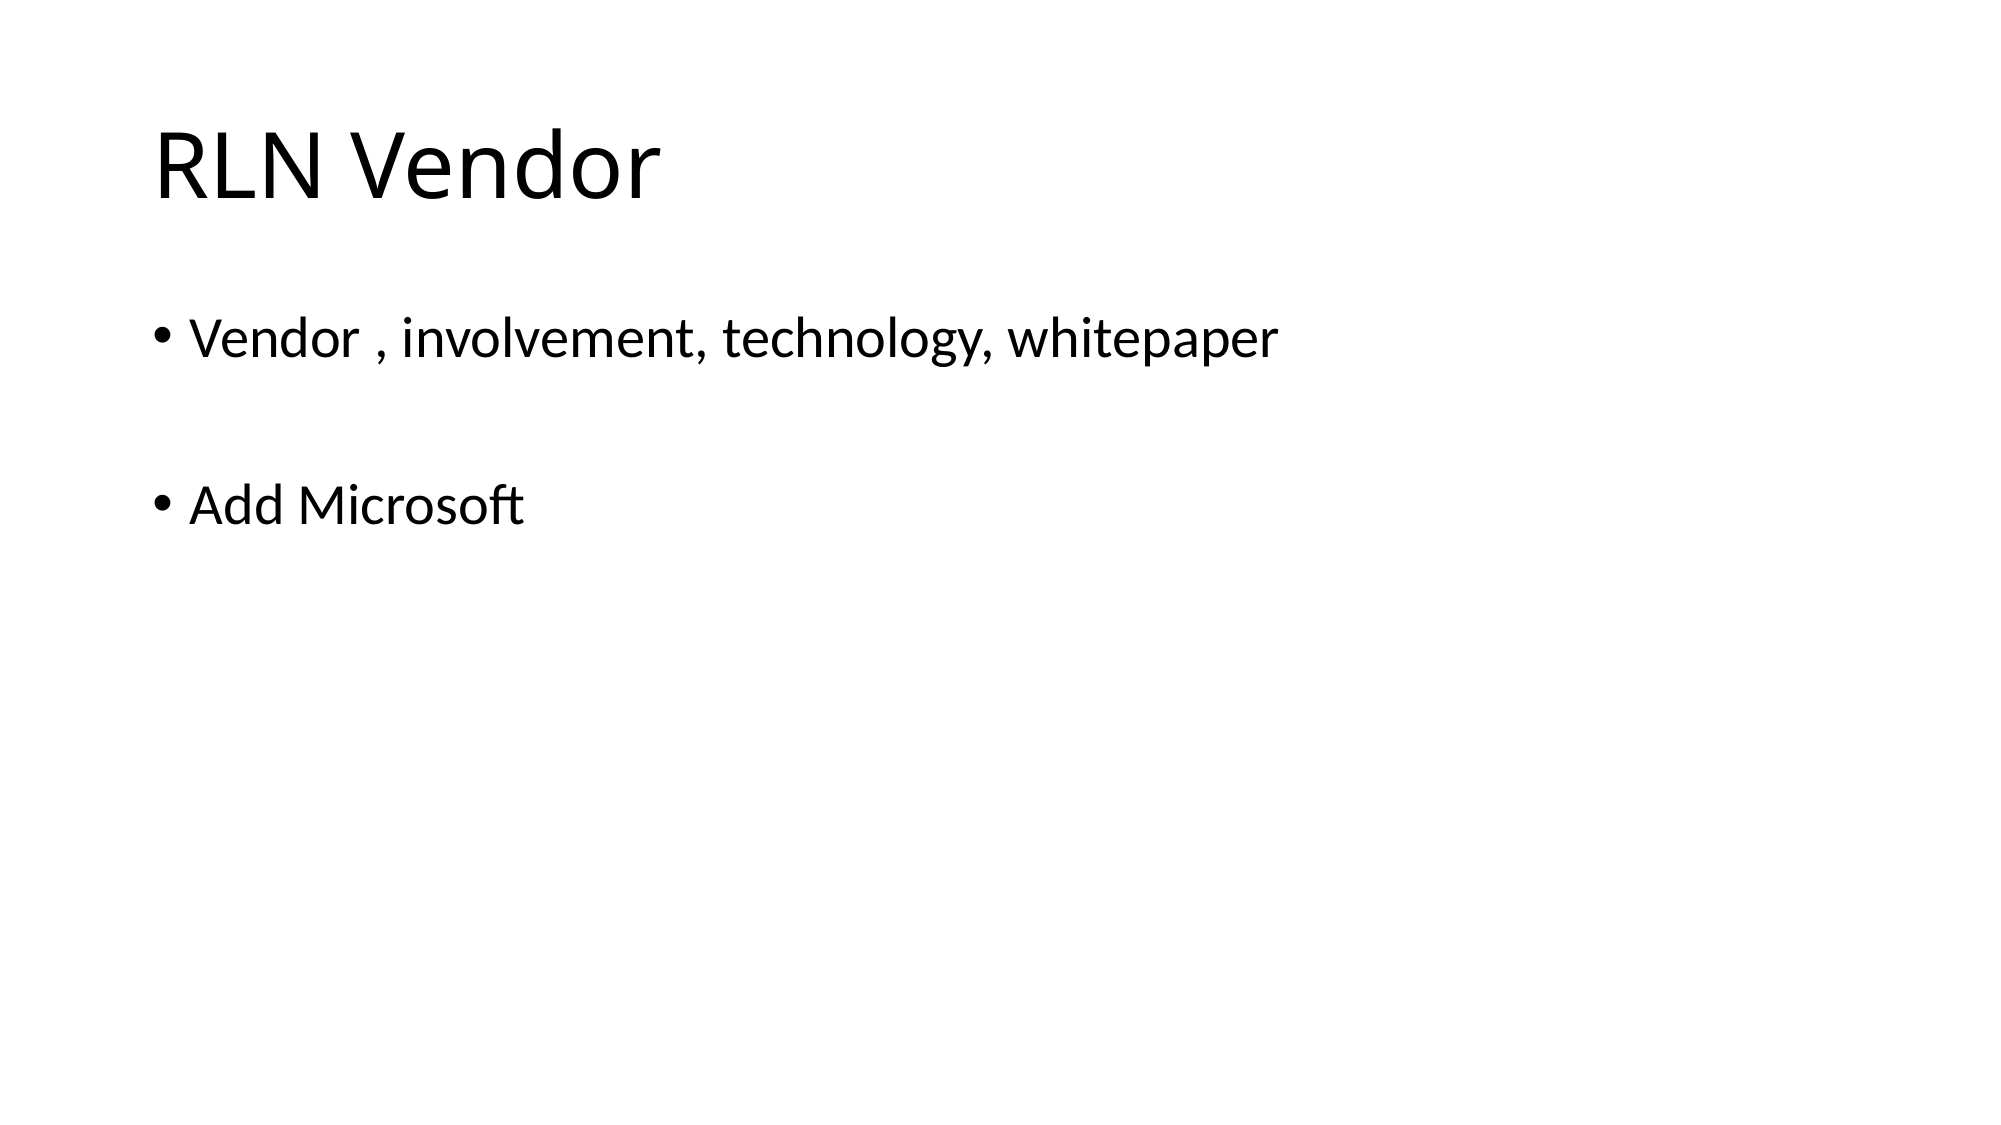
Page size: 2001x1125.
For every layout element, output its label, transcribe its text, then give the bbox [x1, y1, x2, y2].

title RLN Vendor [137, 59, 1863, 278]
list Vendor , involvement, technology, whitepaper Add Microsoft [137, 299, 1863, 1014]
